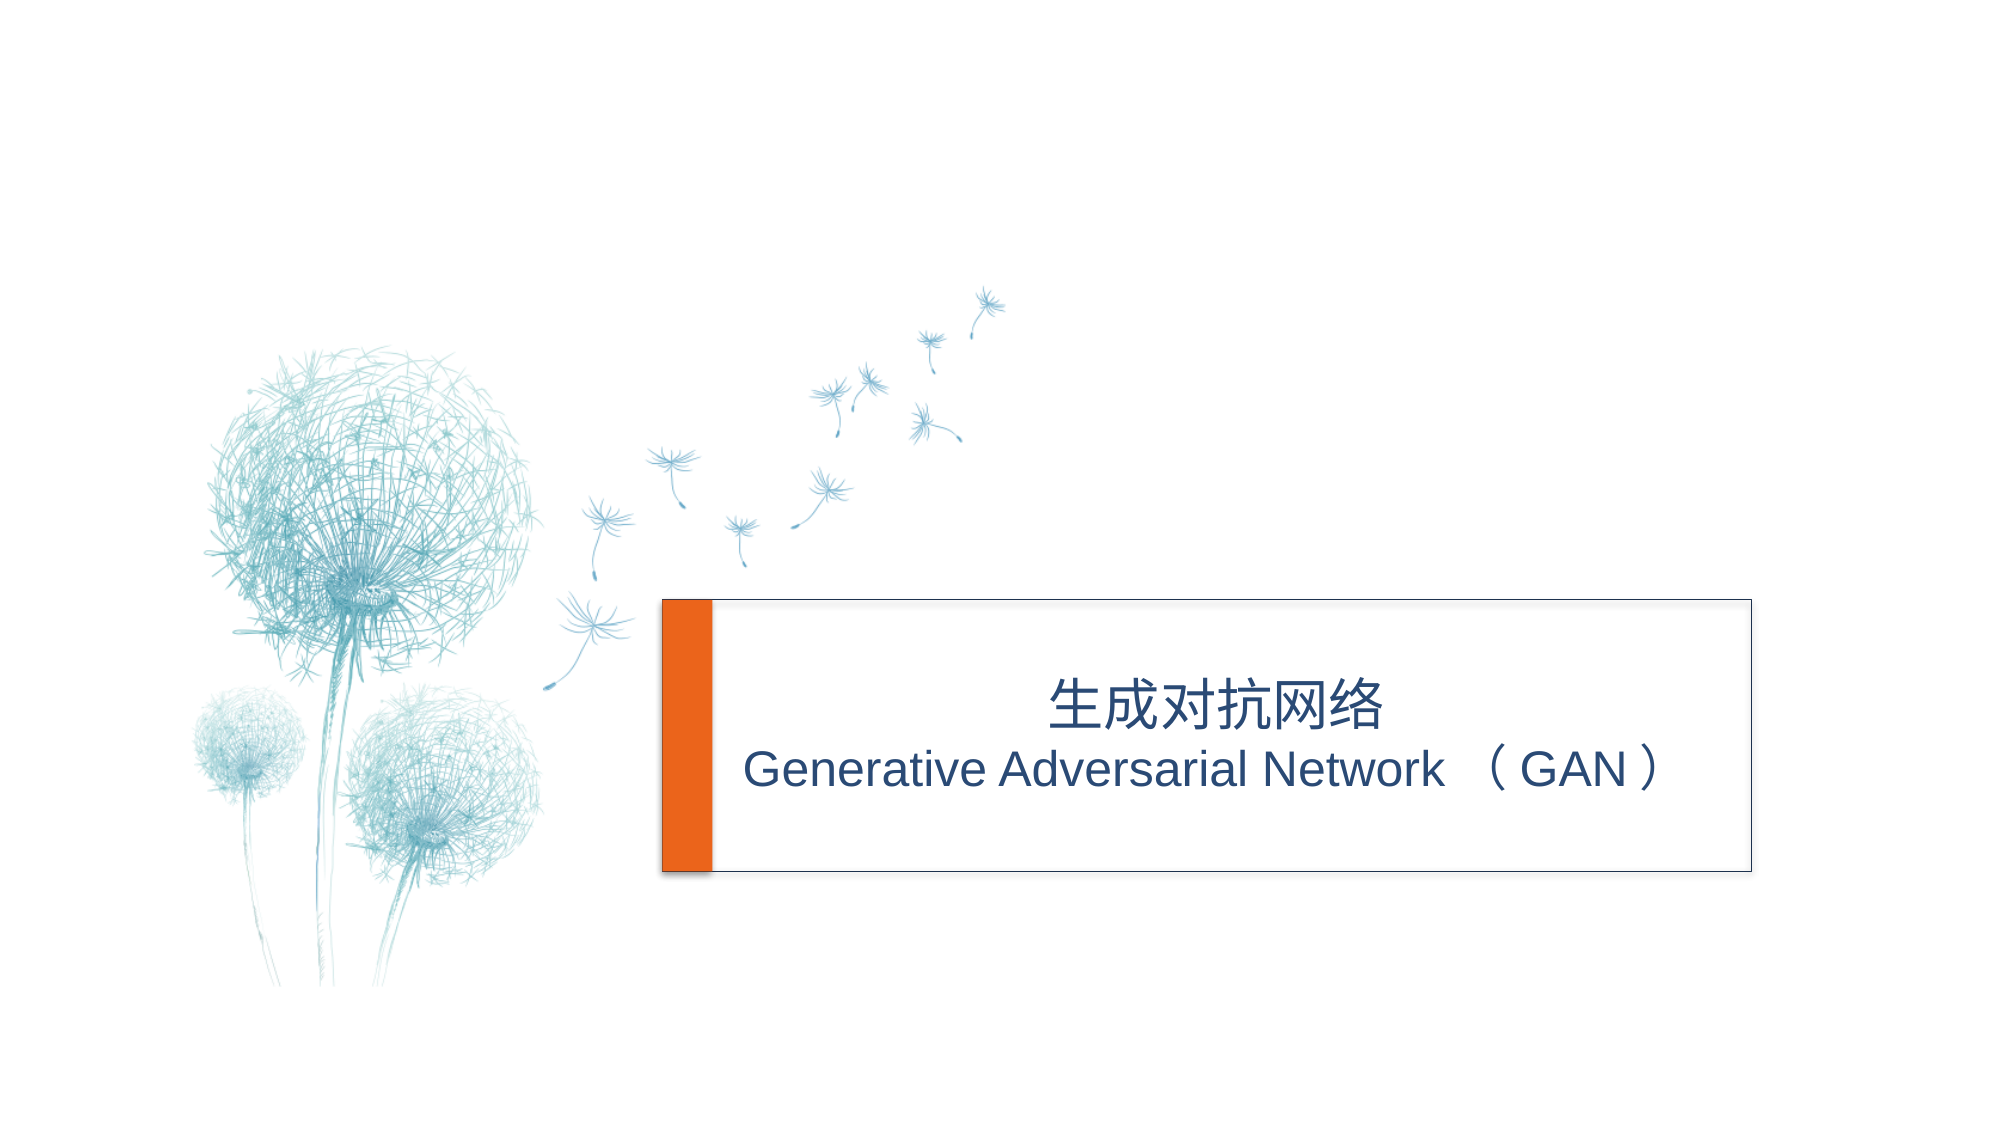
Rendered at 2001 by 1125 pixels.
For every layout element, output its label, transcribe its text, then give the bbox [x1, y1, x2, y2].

title 生成对抗网络 Generative Adversarial Network（GAN） [712, 627, 1721, 838]
